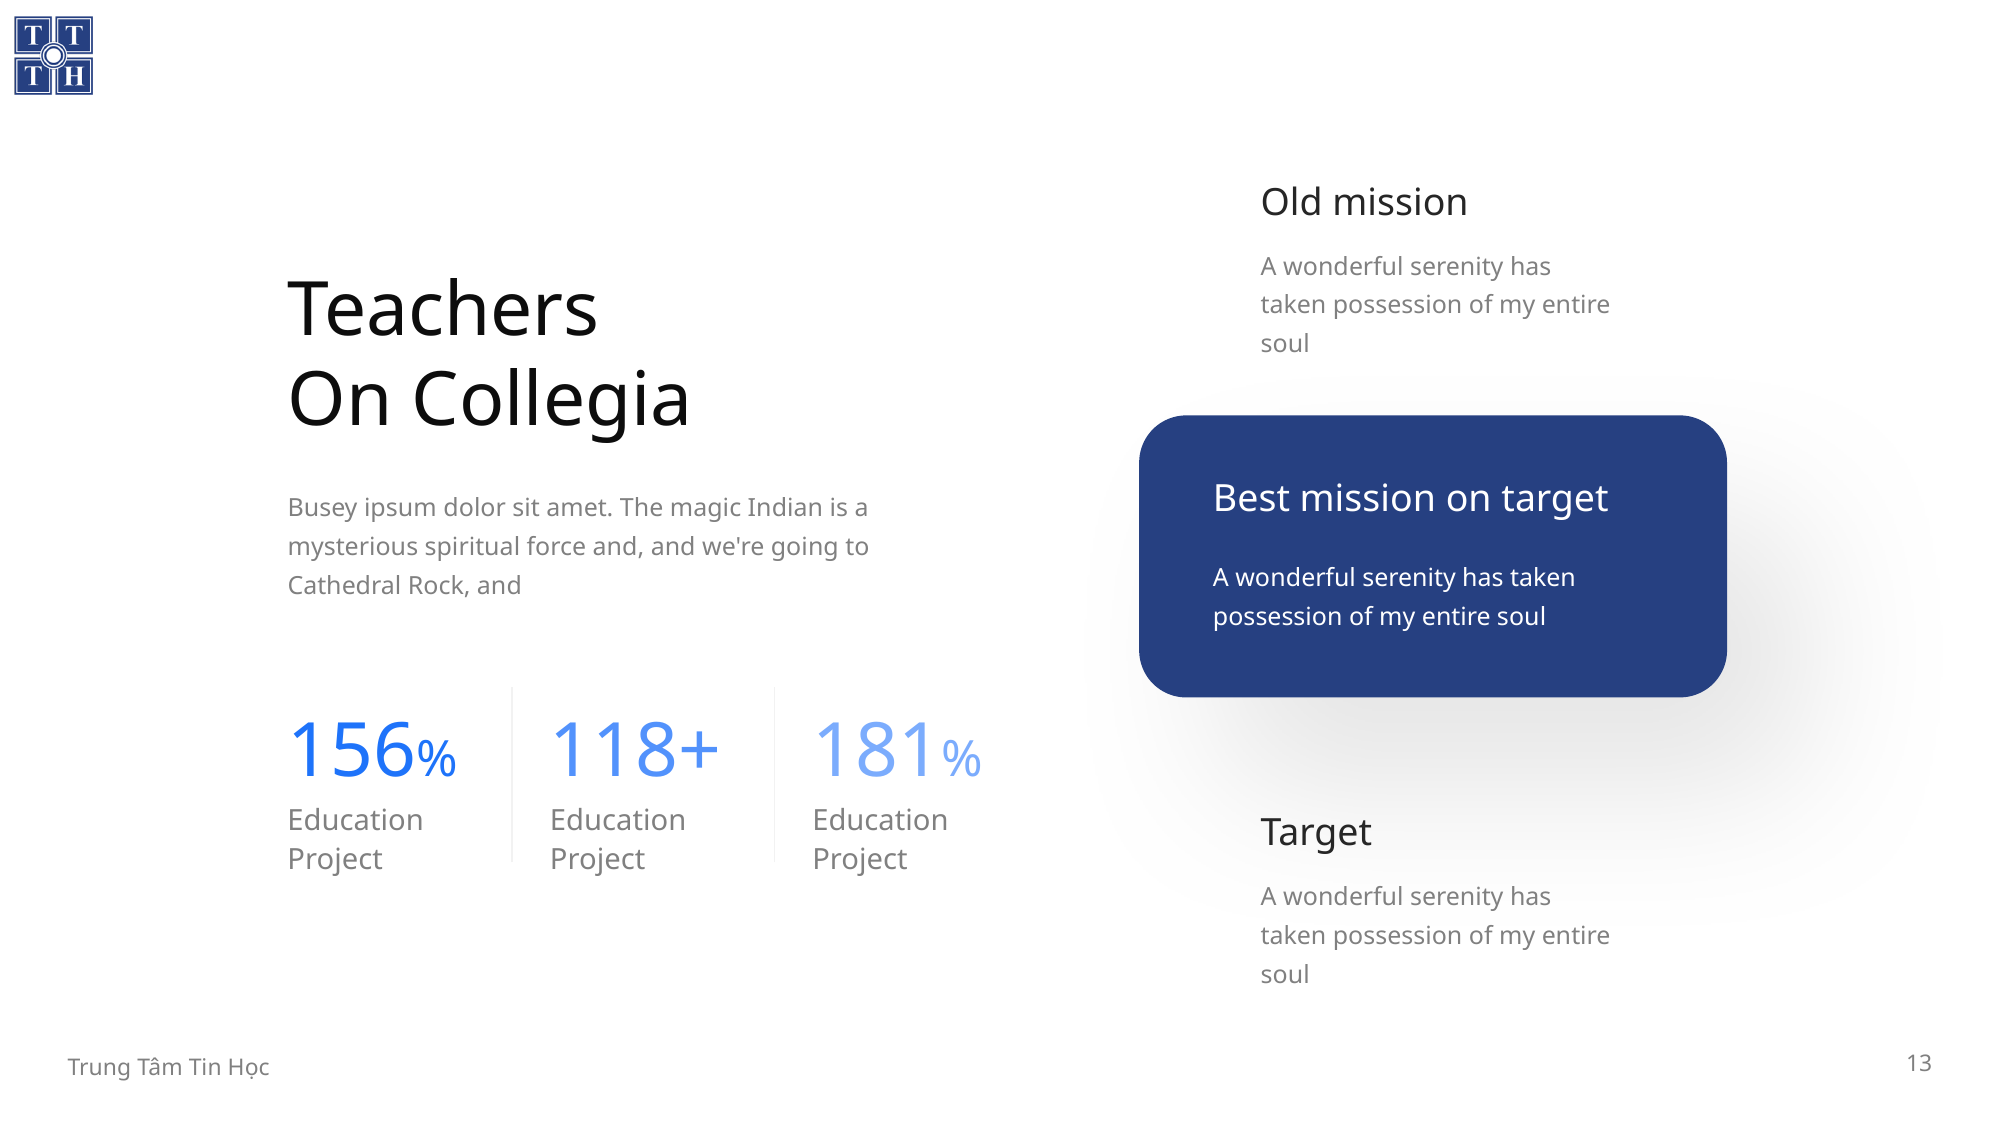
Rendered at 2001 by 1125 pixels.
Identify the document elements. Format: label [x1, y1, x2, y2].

text_box [272, 170, 1727, 955]
picture [13, 15, 93, 95]
